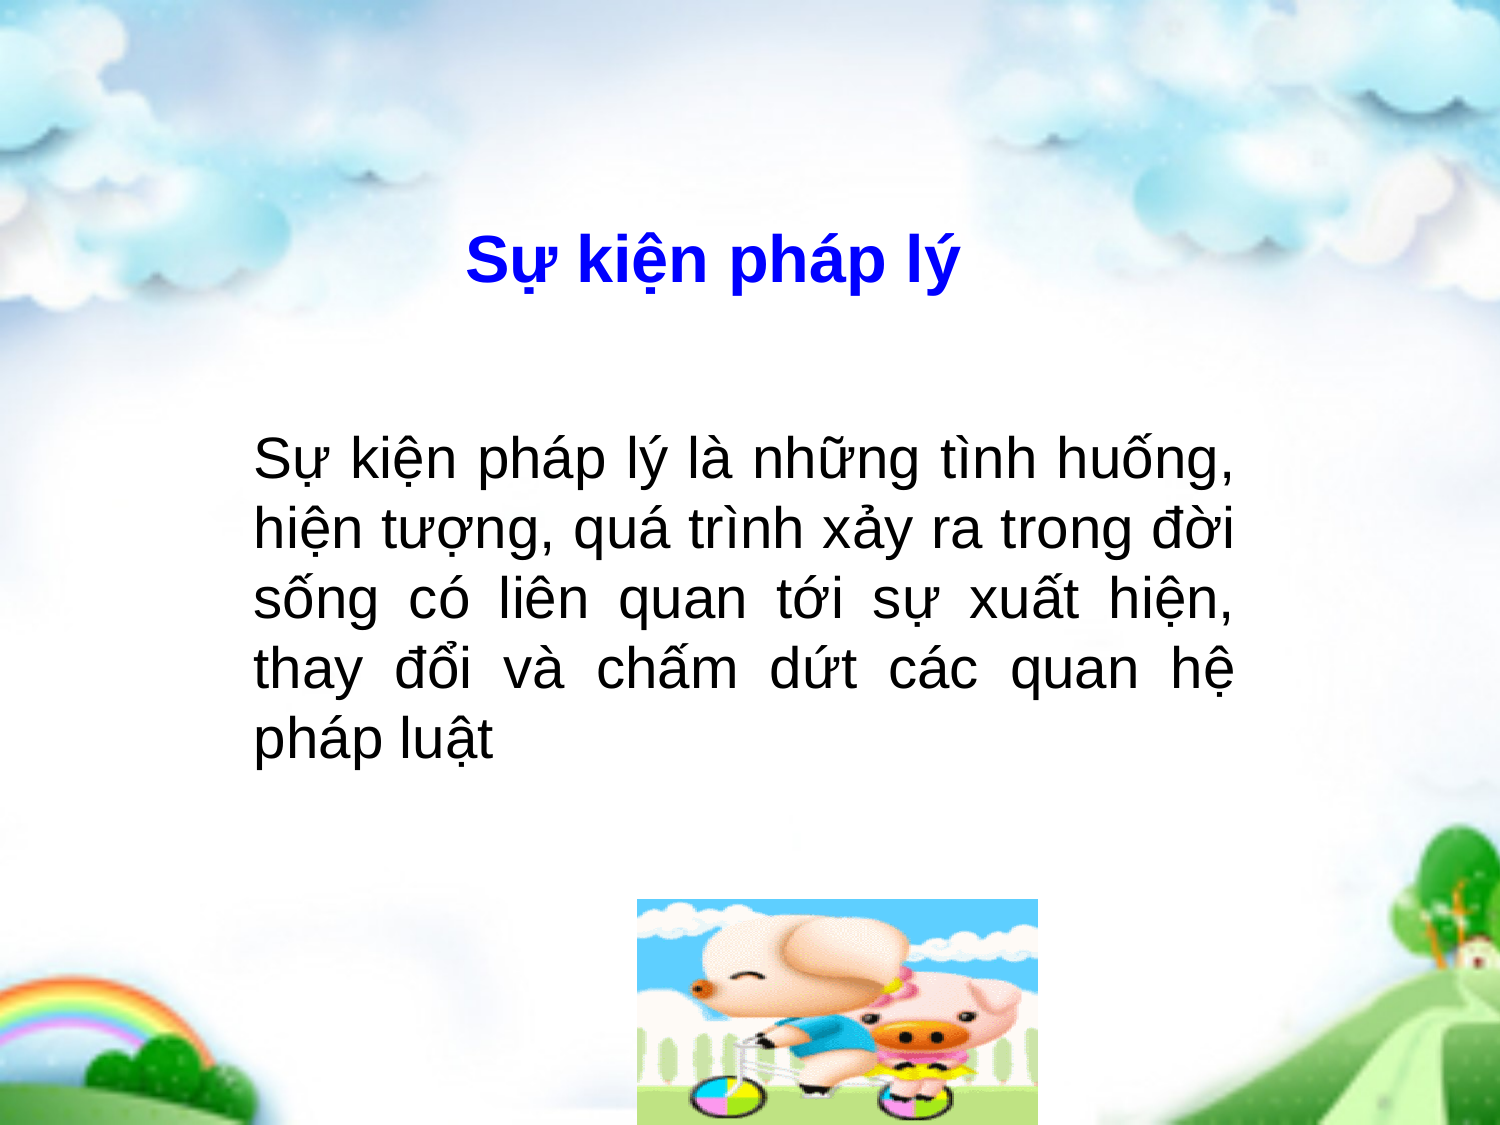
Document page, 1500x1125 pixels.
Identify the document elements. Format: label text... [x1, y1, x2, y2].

picture [0, 0, 1500, 1125]
text_box Sự kiện pháp lý là những tình huống, hiện tượng, quá trình xảy ra trong đời sống có liên quan tới sự xuất hiện, thay đổi và chấm dứt các quan hệ pháp luật [239, 412, 1252, 778]
text_box Sự kiện pháp lý [175, 200, 1251, 313]
